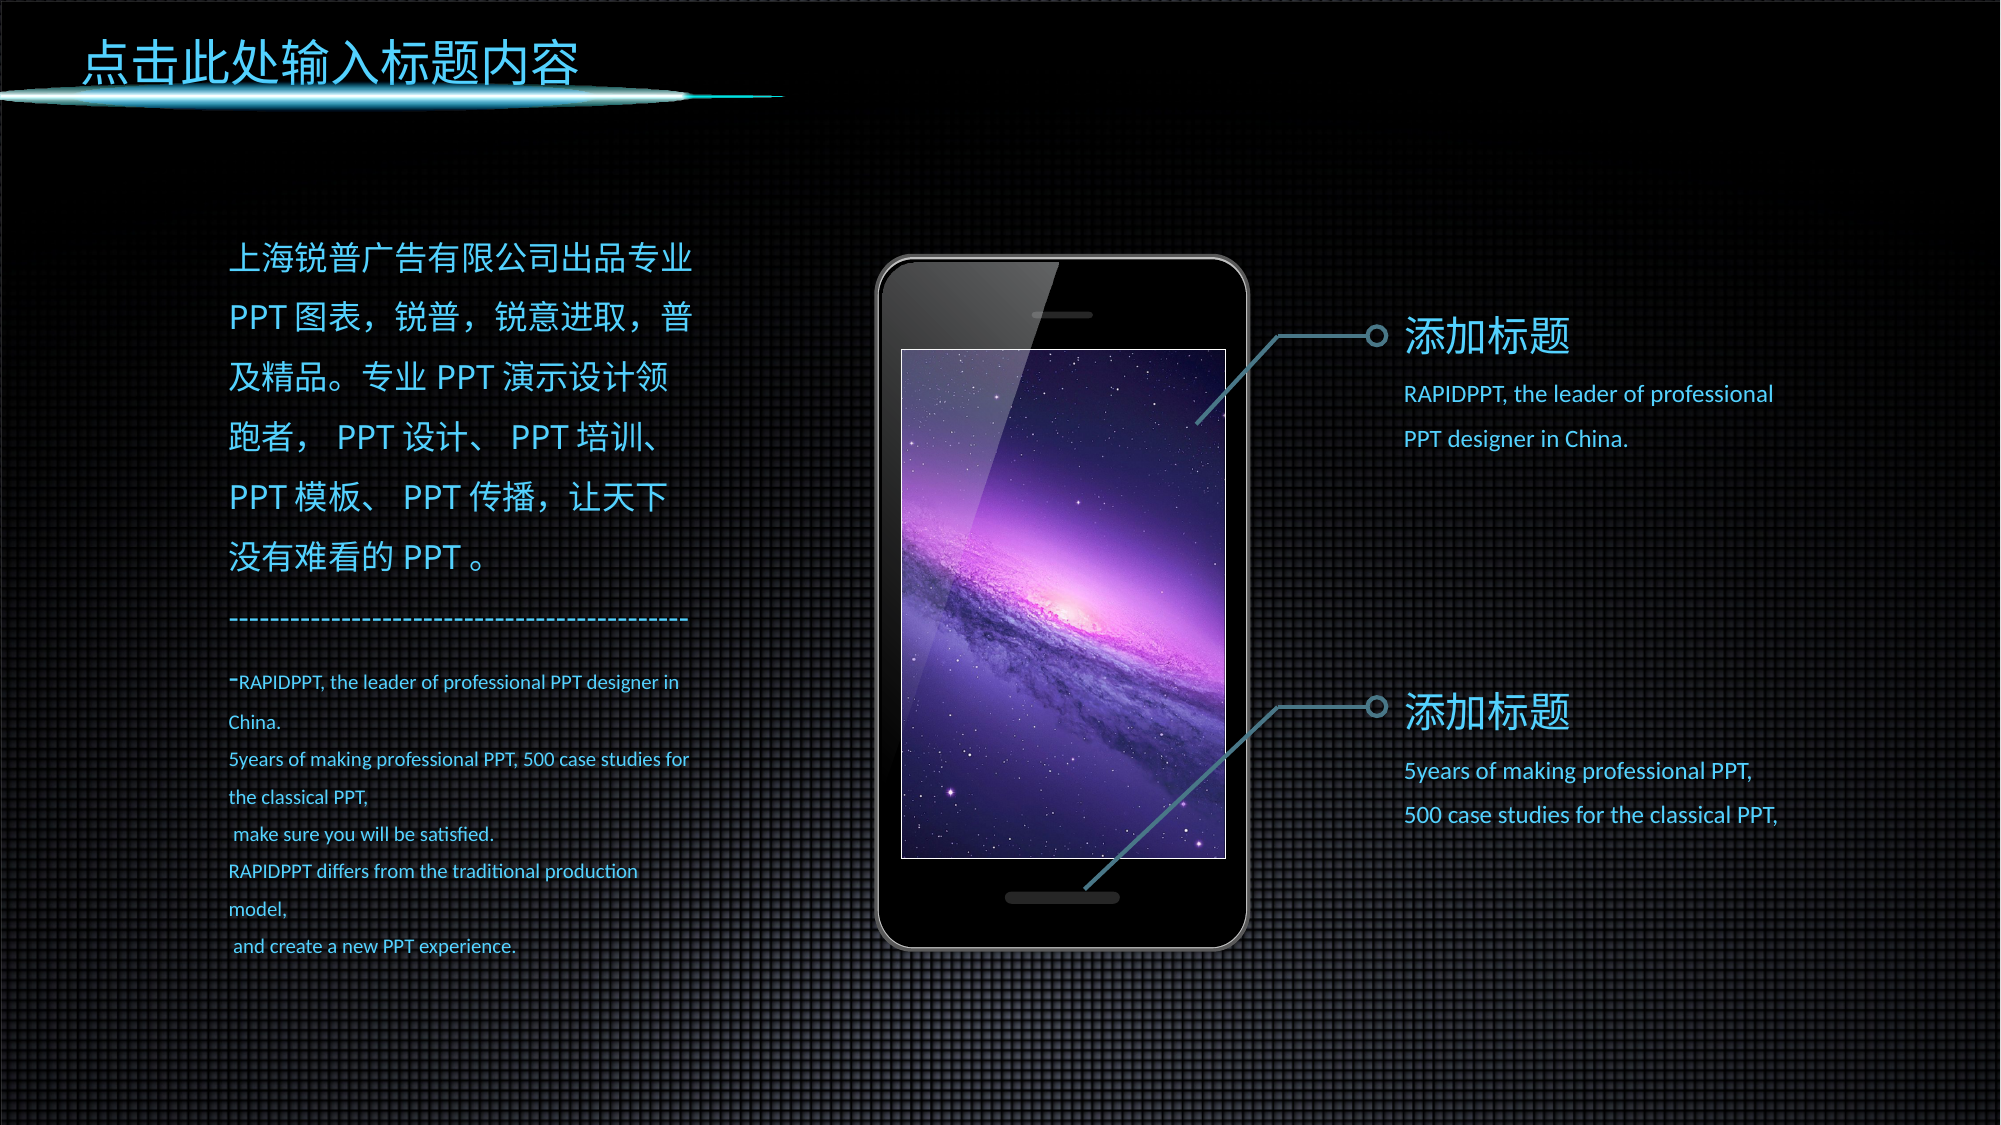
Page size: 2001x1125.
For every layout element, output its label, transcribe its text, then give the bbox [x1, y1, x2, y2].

picture [0, 0, 2001, 1125]
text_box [1389, 311, 1798, 457]
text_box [1196, 326, 1387, 425]
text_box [0, 80, 786, 112]
text_box 点击此处输入标题内容 [65, 35, 657, 80]
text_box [1389, 688, 1798, 834]
text_box 上海锐普广告有限公司出品专业PPT图表，锐普，锐意进取，普及精品。专业PPT演示设计领跑者，PPT设计、PPT培训、PPT模板、PPT传播，让天下没有难看的PPT。 ----------------------------------------------RAPIDPPT, the leader of professional PPT designer in China. 5years of making professional PPT, 500 case studies for the classical PPT, make sure you will be satisfied. RAPIDPPT differs from the traditional production model, and create a new PPT experience. [213, 209, 712, 1026]
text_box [1084, 697, 1387, 890]
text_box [873, 253, 1252, 952]
